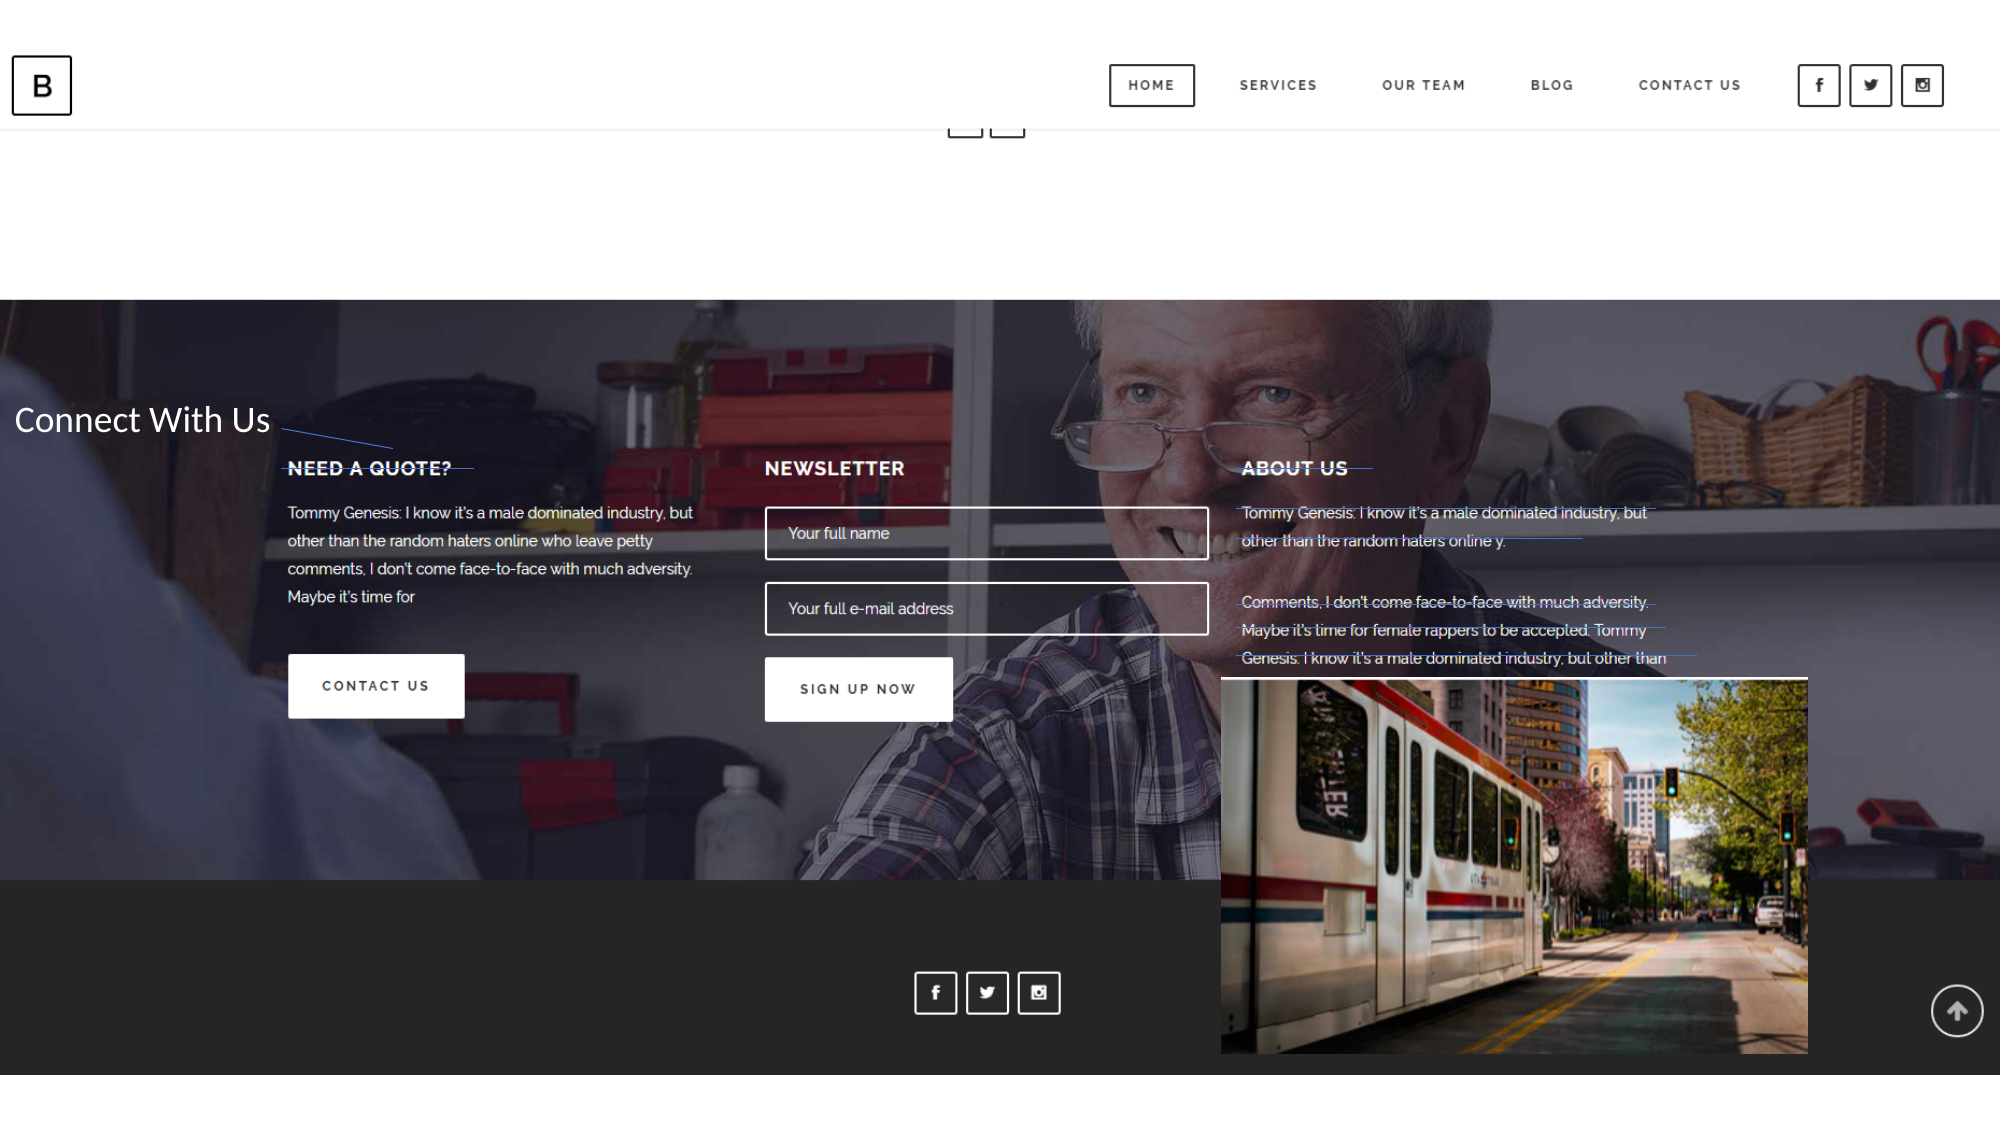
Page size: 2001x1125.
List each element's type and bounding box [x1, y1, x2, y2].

text_box [281, 428, 393, 449]
picture [0, 49, 2000, 1076]
